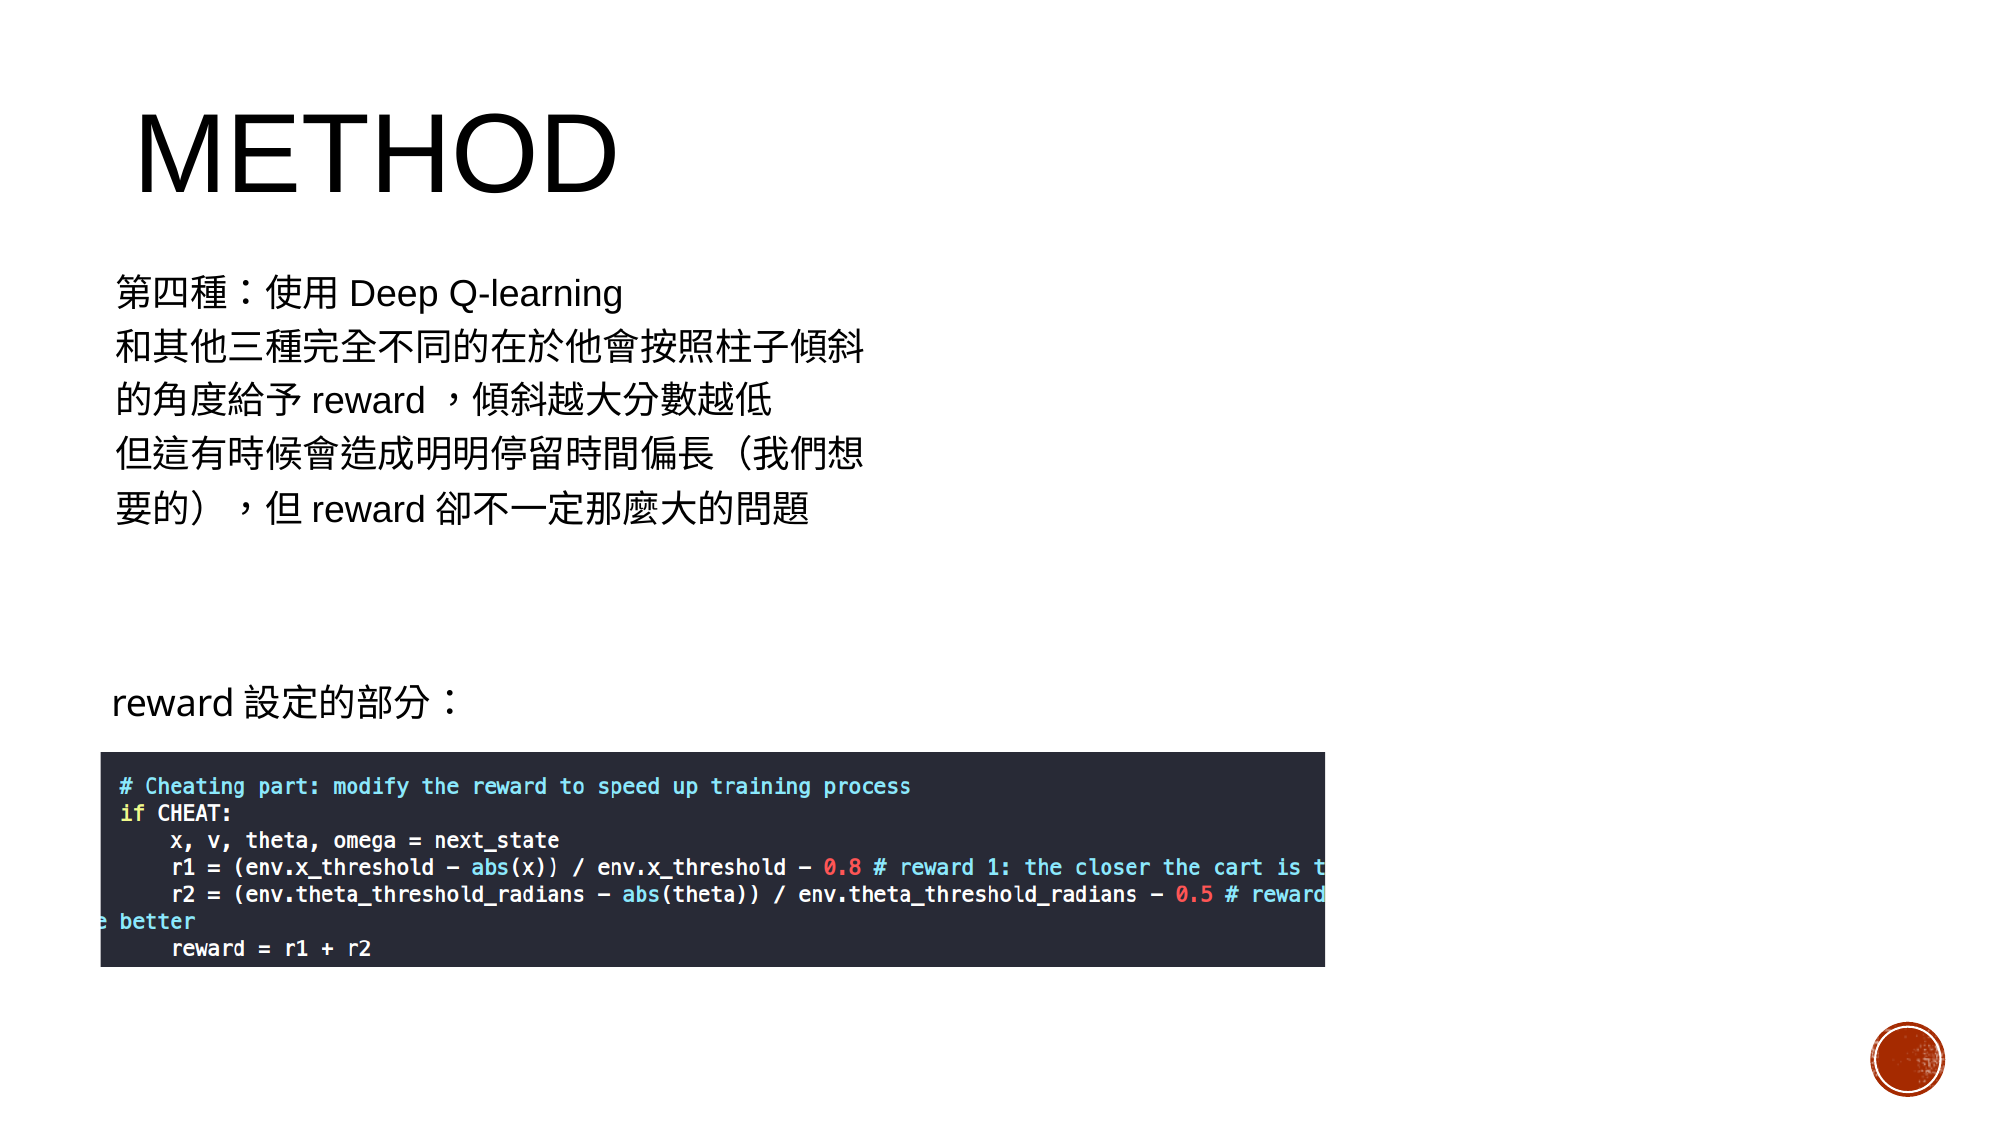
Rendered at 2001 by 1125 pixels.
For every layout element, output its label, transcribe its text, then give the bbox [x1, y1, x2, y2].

text_box reward設定的部分： [96, 671, 484, 732]
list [103, 756, 1324, 966]
title mETHOD [118, 59, 1292, 253]
text_box 第四種：使用Deep Q-learning 和其他三種完全不同的在於他會按照柱子傾斜的角度給予reward，傾斜越大分數越低 但這有時候會造成明明停留時間偏長（我們想要的），但reward卻不一定那麼大的問題 [100, 252, 885, 537]
